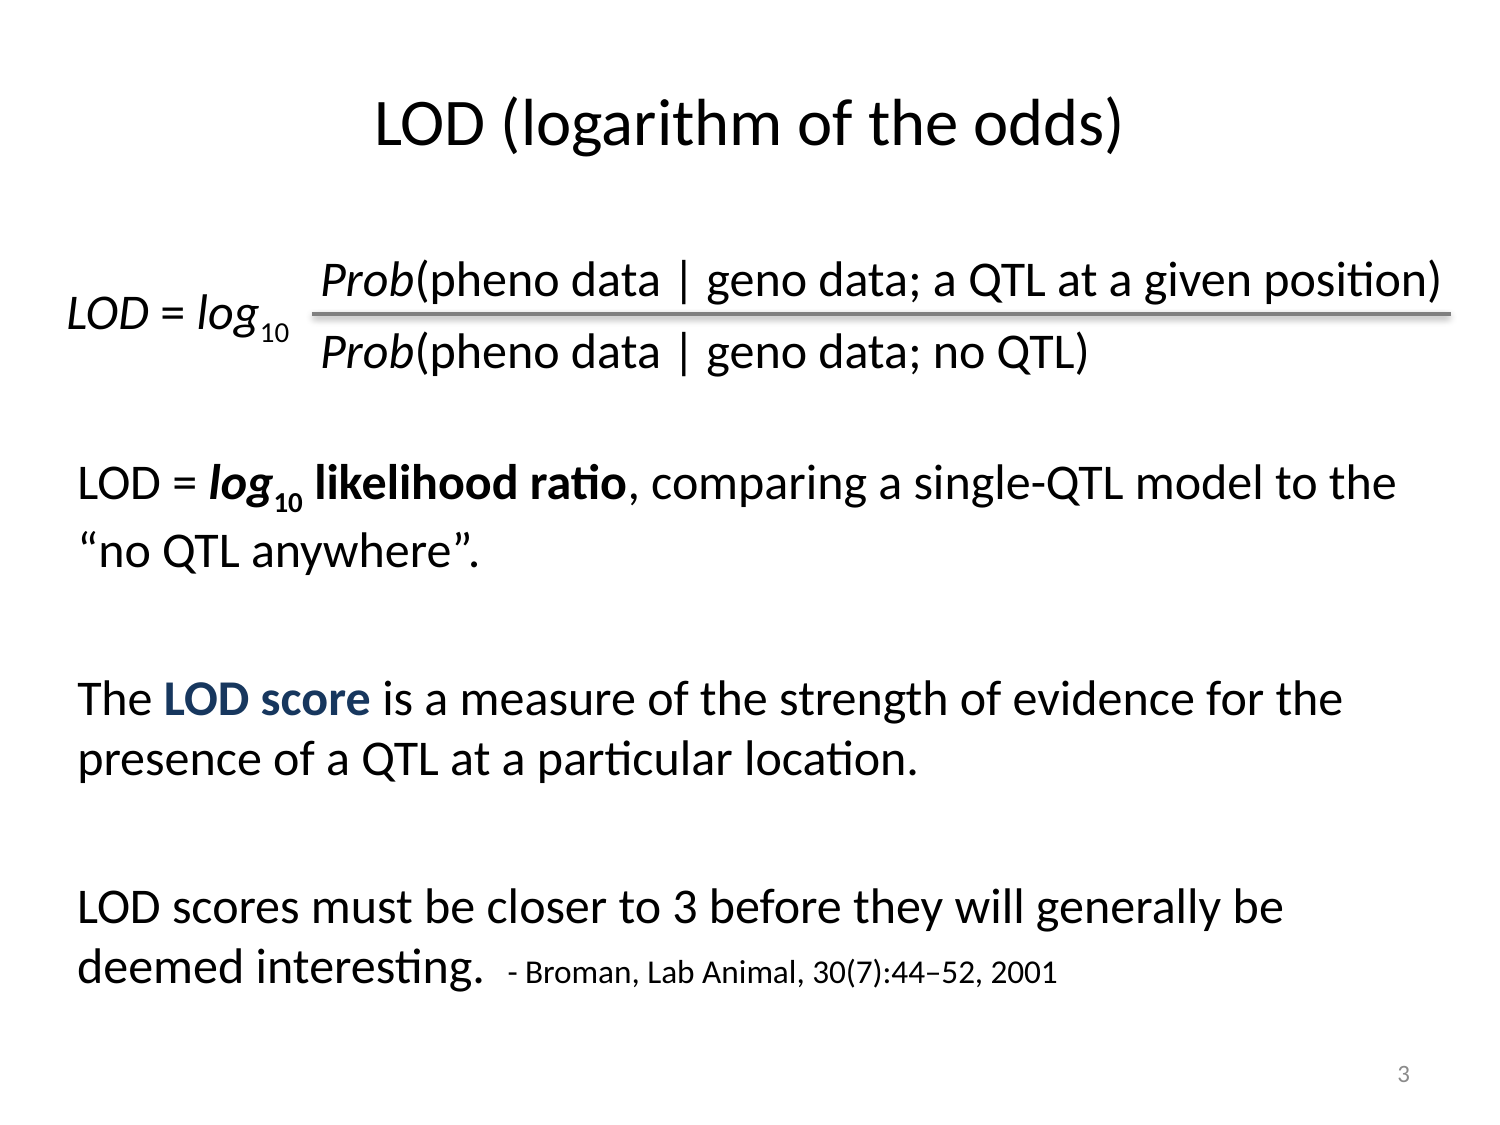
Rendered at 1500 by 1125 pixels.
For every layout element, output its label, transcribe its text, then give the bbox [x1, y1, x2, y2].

text_box LOD = log10 [51, 272, 344, 356]
text_box LOD scores must be closer to 3 before they will generally be deemed interesting. - Broman, Lab Animal, 30(7):44–52, 2001 [62, 866, 1310, 1002]
text_box The LOD score is a measure of the strength of evidence for the presence of a QTL at a particular location. [62, 657, 1413, 822]
title LOD (logarithm of the odds) [75, 45, 1425, 193]
slide_number 3 [1074, 1042, 1425, 1103]
list LOD = log10 likelihood ratio, comparing a single-QTL model to the “no QTL anywhere”. [62, 442, 1413, 623]
text_box Prob(pheno data | geno data; a QTL at a given position) Prob(pheno data | geno data; no QTL) [305, 226, 1475, 386]
